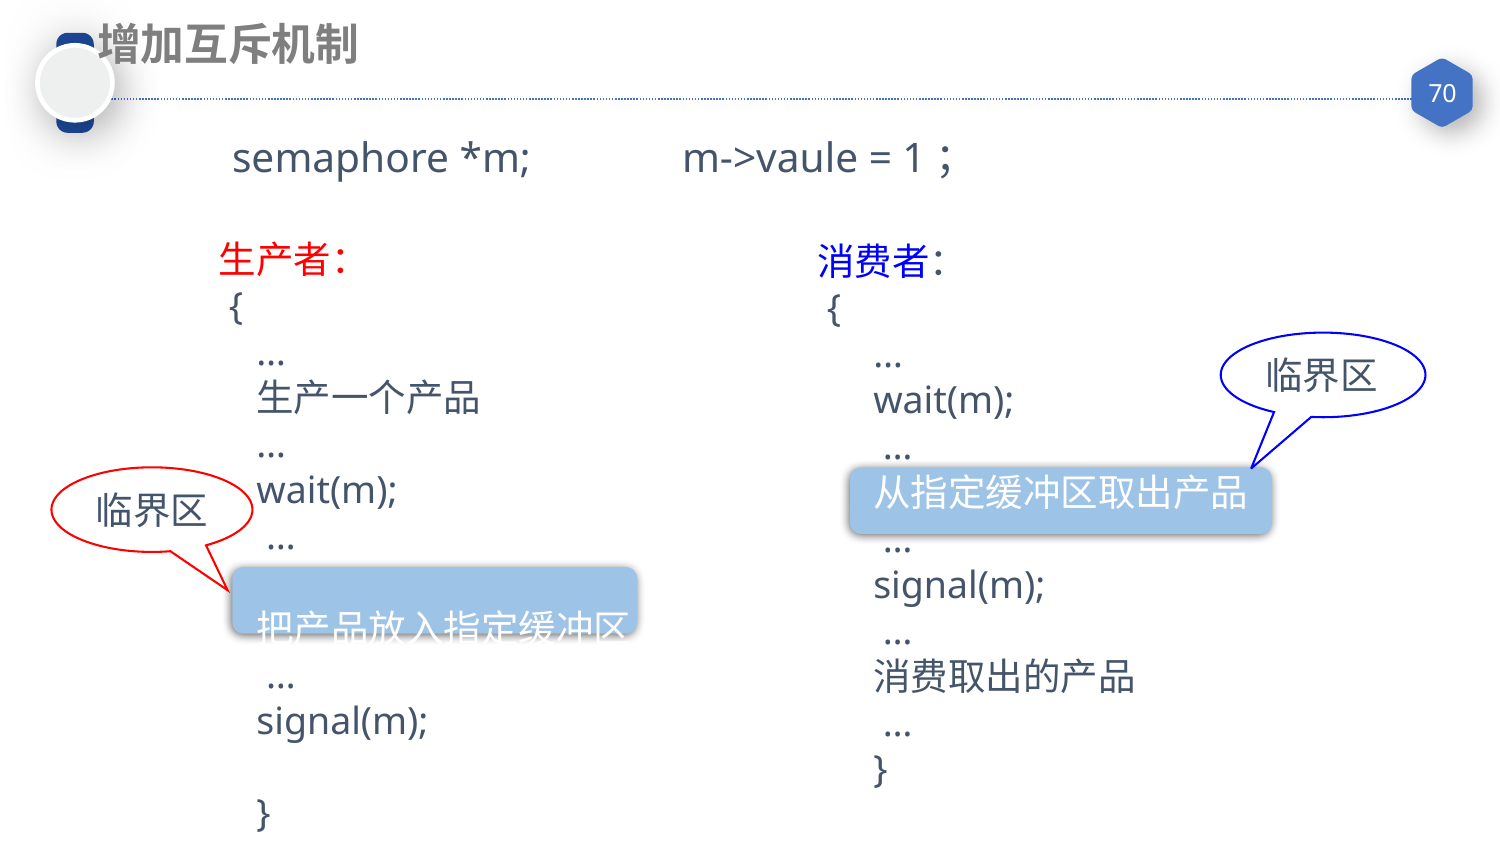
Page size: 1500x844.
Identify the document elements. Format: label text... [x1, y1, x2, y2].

text_box 临界区 [1219, 331, 1427, 470]
text_box 消费者： { … wait(m); … 从指定缓冲区取出产品 … signal(m); … 消费取出的产品 … } [802, 235, 1354, 795]
text_box 增加互斥机制 [82, 9, 947, 77]
text_box semaphore *m; m->vaule = 1； [217, 109, 1102, 186]
text_box 临界区 [50, 466, 254, 594]
text_box 生产者： { … 生产一个产品 … wait(m); … 把产品放入指定缓冲区 … signal(m); } [207, 235, 698, 844]
